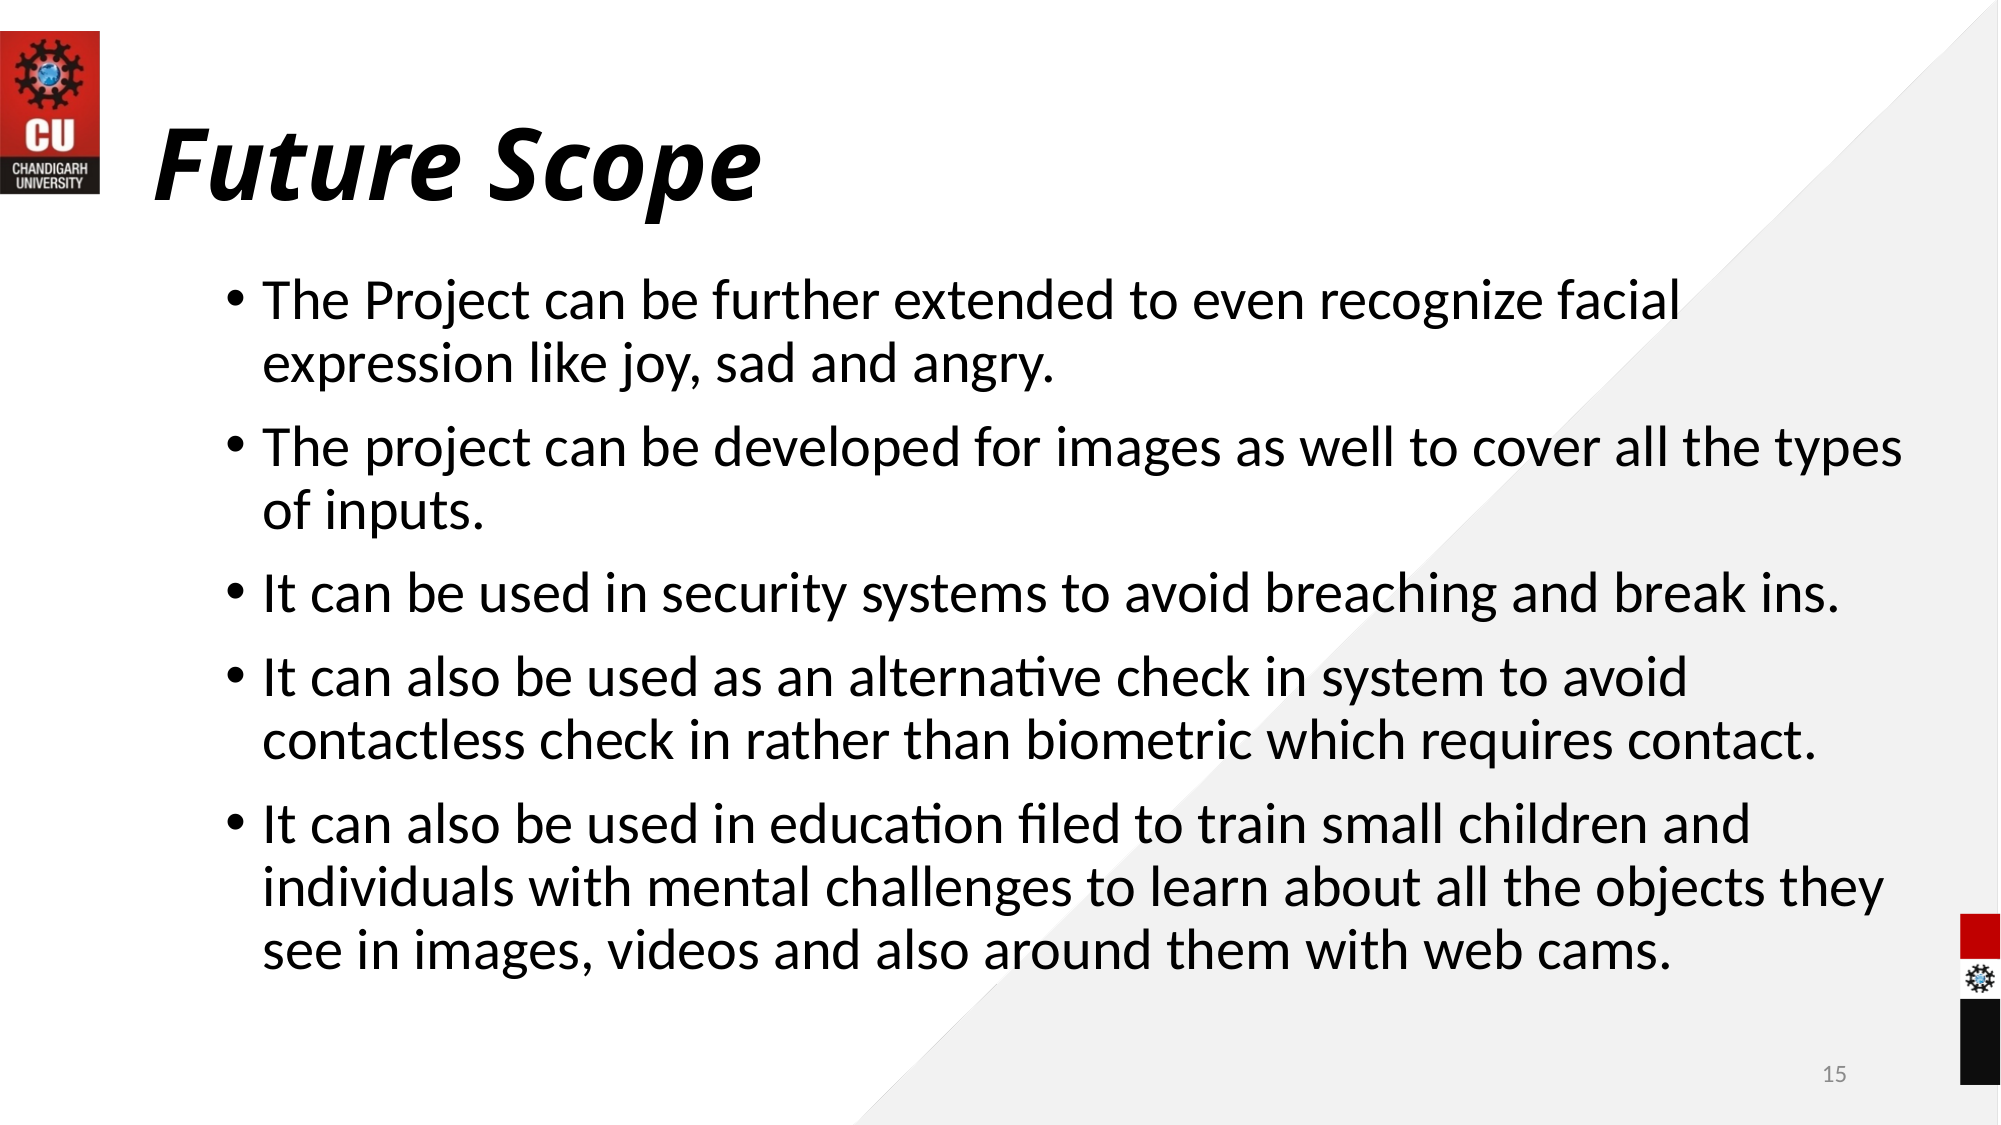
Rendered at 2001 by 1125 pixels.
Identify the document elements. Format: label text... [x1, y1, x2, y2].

picture [0, 0, 2001, 1125]
title Future Scope [137, 59, 1863, 278]
slide_number 15 [1412, 1042, 1863, 1103]
list The Project can be further extended to even recognize facial expression like joy, sad and angry. The project can be developed for images as well to cover all the types of inputs. It can be used in security systems to avoid breaching and break ins. It can also be used as an alternative check in system to avoid contactless check in rather than biometric which requires contact. It can also be used in education filed to train small children and individuals with mental challenges to learn about all the objects they see in images, videos and also around them with web cams. [210, 261, 1936, 1022]
